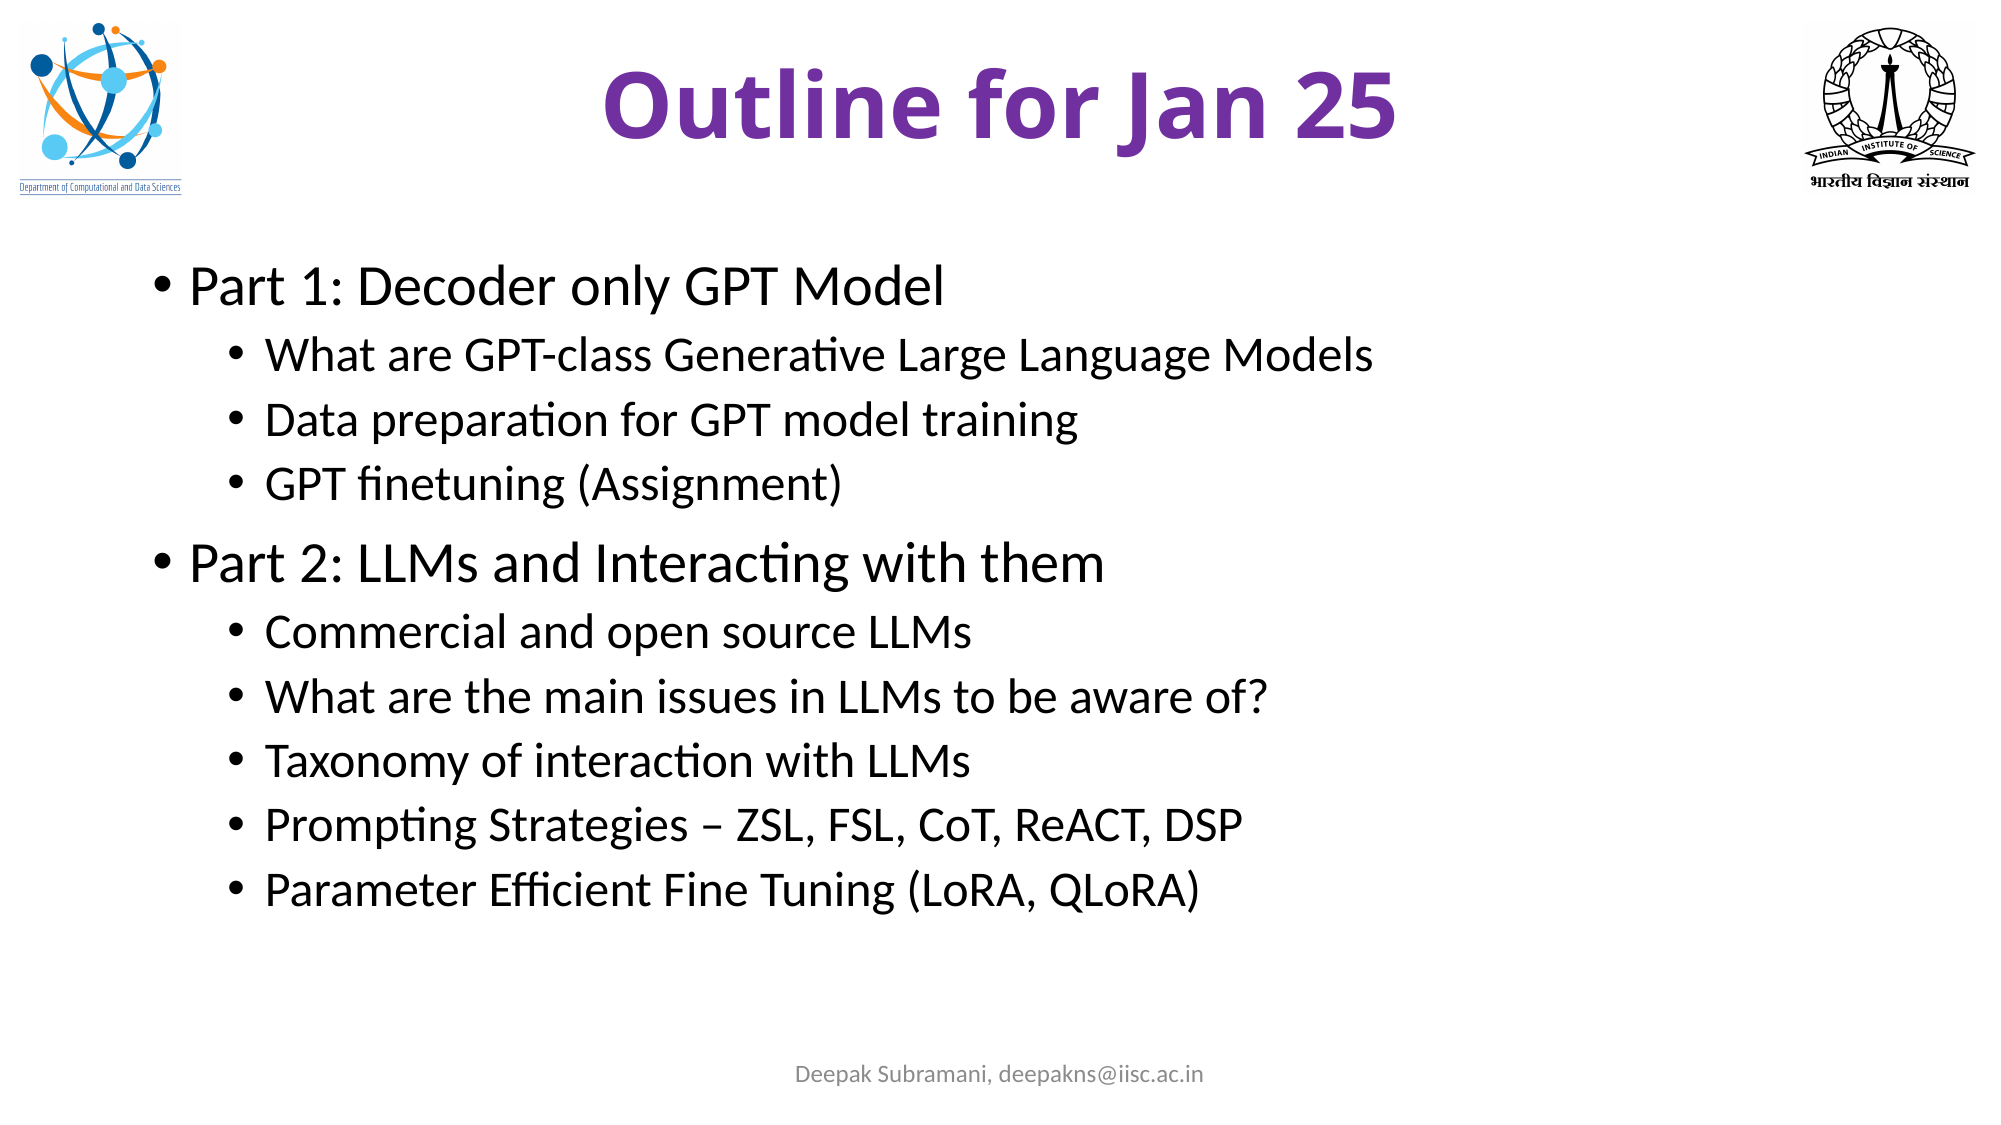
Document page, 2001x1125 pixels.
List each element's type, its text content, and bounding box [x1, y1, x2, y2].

footer Deepak Subramani, deepakns@iisc.ac.in [662, 1042, 1338, 1103]
picture [19, 22, 137, 196]
picture [1863, 22, 1977, 196]
list Part 1: Decoder only GPT Model What are GPT-class Generative Large Language Models Data preparation for GPT model training GPT finetuning (Assignment) Part 2: LLMs and Interacting with them Commercial and open source LLMs What are the main issues in LLMs to be aware of? Taxonomy of interaction with LLMs Prompting Strategies – ZSL, FSL, CoT, ReACT, DSP Parameter Efficient Fine Tuning (LoRA, QLoRA) [137, 247, 1863, 1014]
title Outline for Jan 25 [137, 22, 1863, 196]
